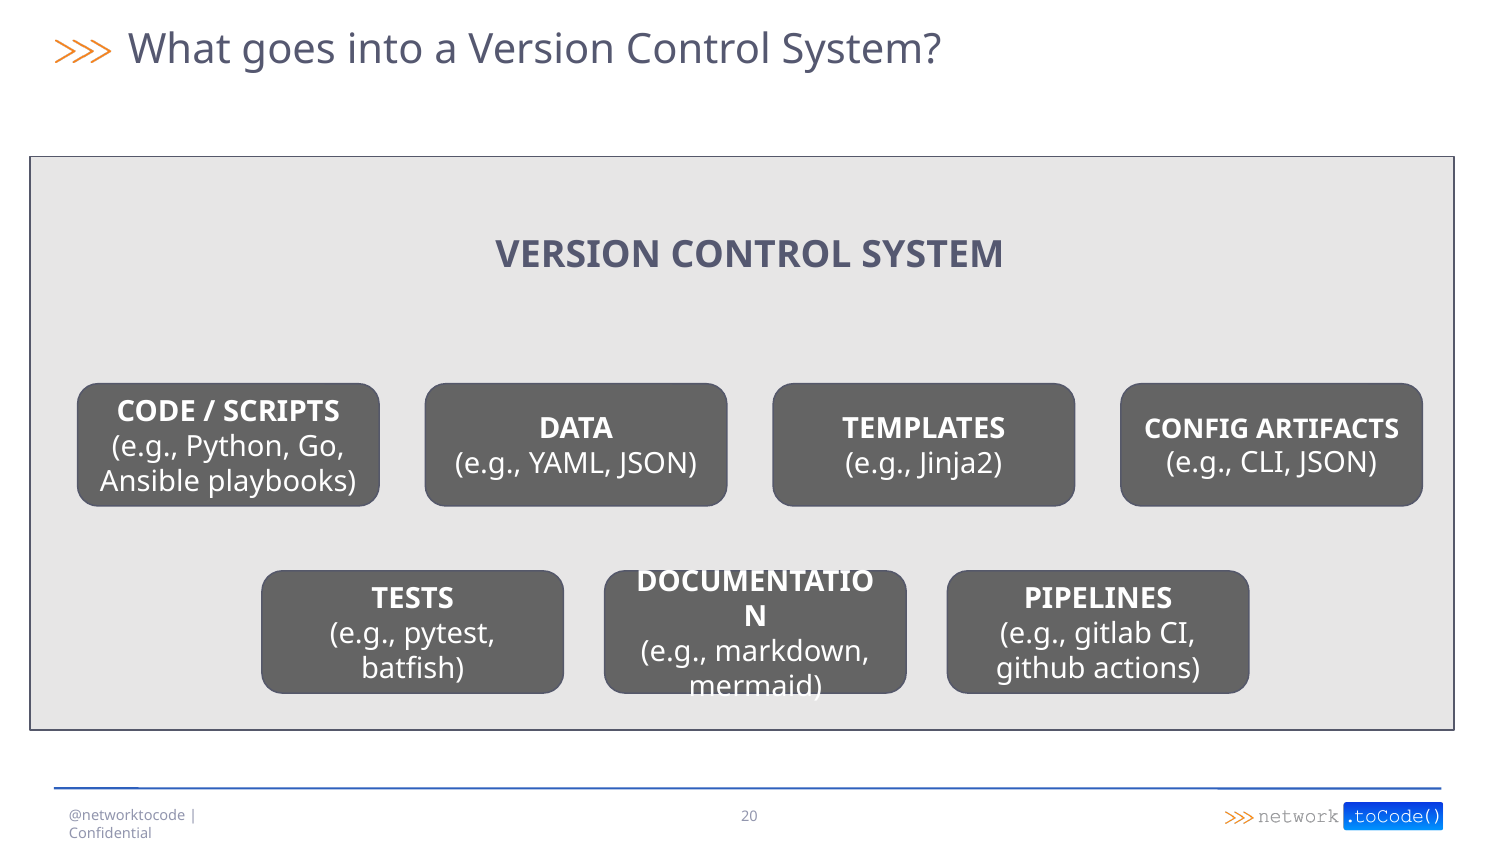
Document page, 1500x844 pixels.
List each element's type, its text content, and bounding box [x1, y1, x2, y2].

text_box TEMPLATES (e.g., Jinja2) [773, 383, 1075, 506]
text_box CODE / SCRIPTS (e.g., Python, Go, Ansible playbooks) [77, 383, 380, 506]
title What goes into a Version Control System? [112, 21, 1442, 80]
text_box TESTS (e.g., pytest, batfish) [261, 570, 564, 694]
text_box VERSION CONTROL SYSTEM [382, 214, 1118, 282]
picture [53, 38, 112, 64]
text_box DATA (e.g., YAML, JSON) [425, 383, 727, 506]
text_box CONFIG ARTIFACTS (e.g., CLI, JSON) [1120, 383, 1423, 506]
picture [1225, 801, 1444, 831]
text_box [30, 156, 1454, 731]
text_box DOCUMENTATION (e.g., markdown, mermaid) [604, 570, 907, 694]
text_box PIPELINES (e.g., gitlab CI, github actions) [947, 570, 1249, 694]
